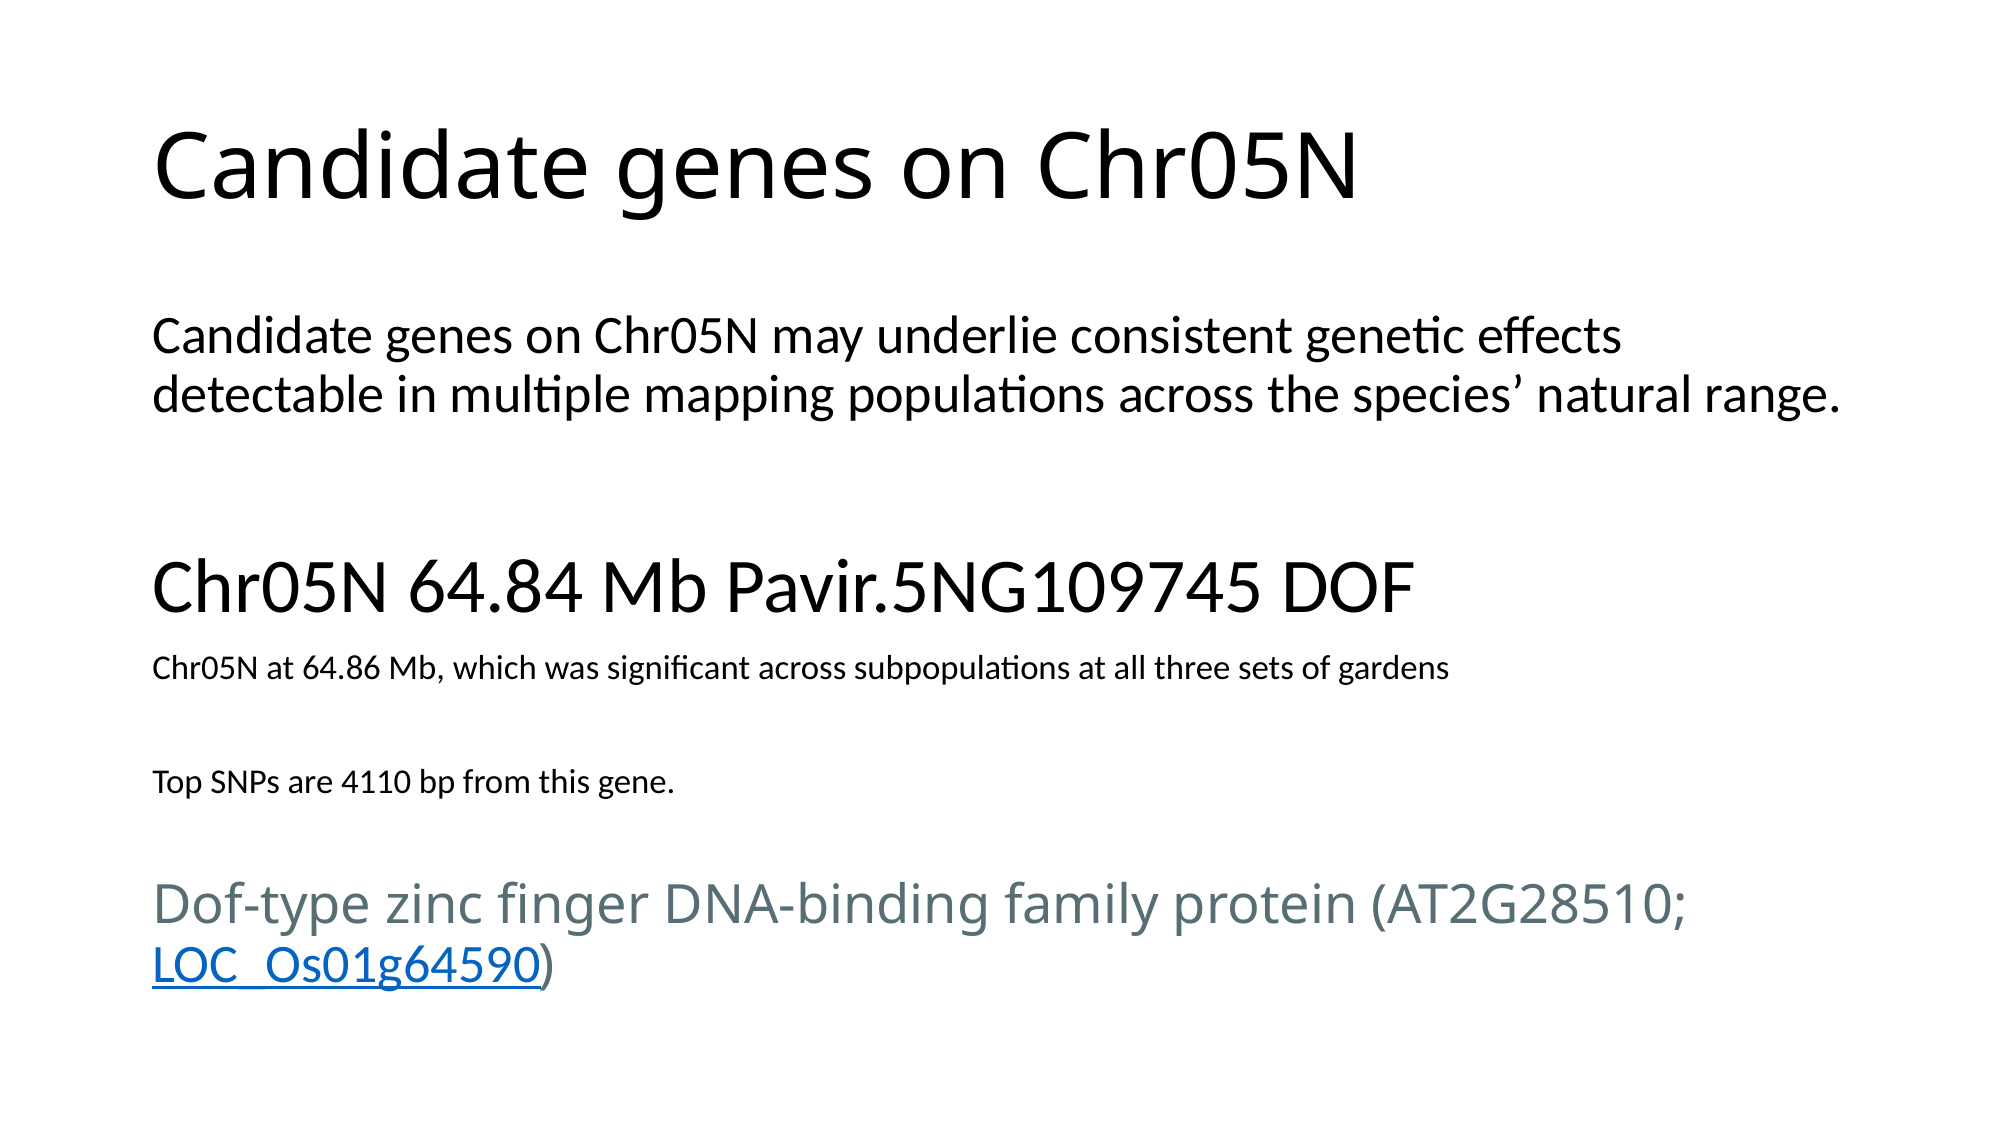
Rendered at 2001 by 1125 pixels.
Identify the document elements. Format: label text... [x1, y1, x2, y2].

title Candidate genes on Chr05N [137, 59, 1863, 278]
text_box [975, 537, 1025, 588]
list Candidate genes on Chr05N may underlie consistent genetic effects detectable in multiple mapping populations across the species’ natural range. Chr05N 64.84 Mb Pavir.5NG109745 DOF Chr05N at 64.86 Mb, which was significant across subpopulations at all three sets of gardens Top SNPs are 4110 bp from this gene. Dof-type zinc finger DNA-binding family protein (AT2G28510; LOC_Os01g64590) [137, 299, 1863, 1014]
